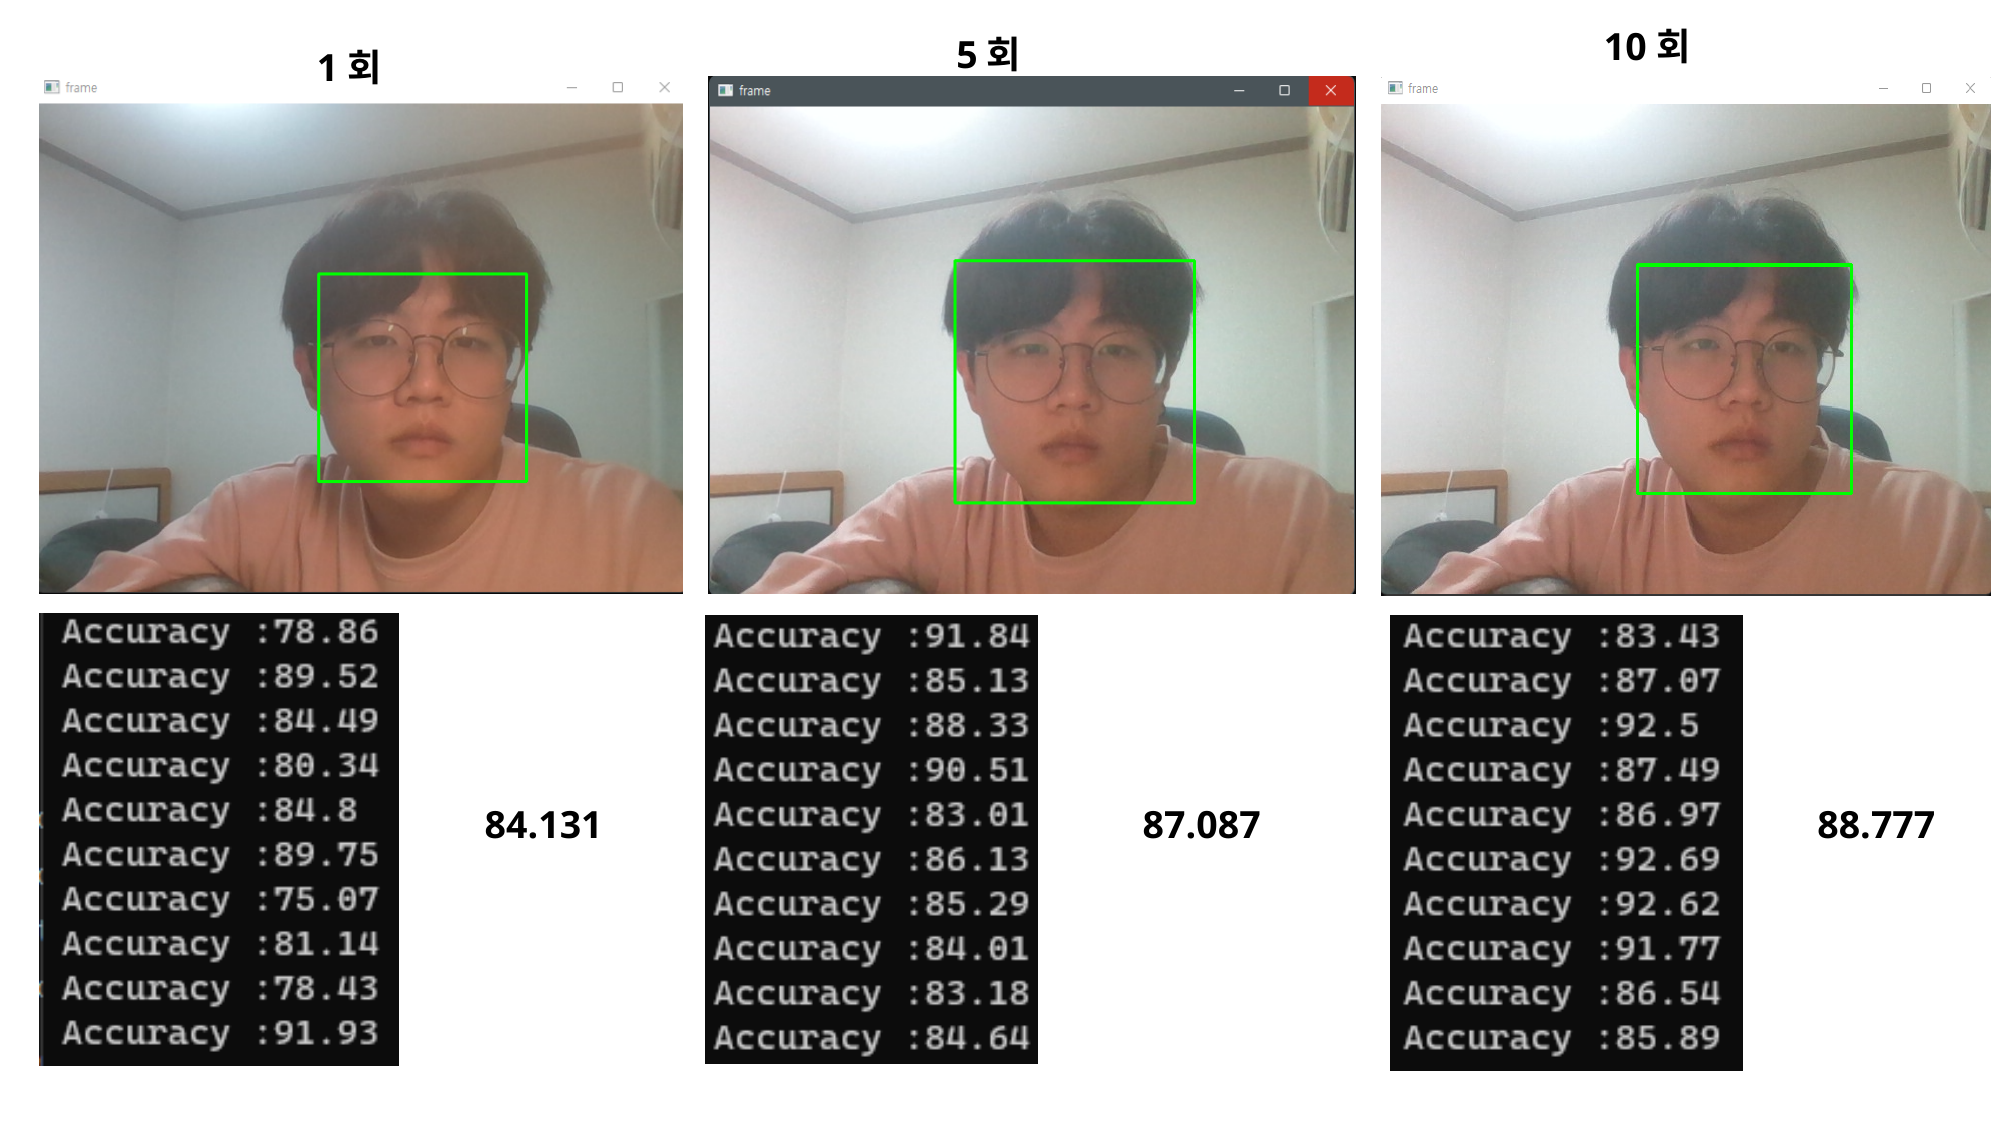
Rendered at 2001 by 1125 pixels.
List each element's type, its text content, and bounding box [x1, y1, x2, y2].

text_box 10회 [1589, 15, 1867, 76]
picture [39, 76, 683, 594]
picture [39, 613, 399, 1066]
text_box 88.777 [1802, 793, 2000, 854]
text_box 84.131 [469, 793, 647, 854]
text_box 5회 [941, 24, 1219, 76]
picture [1381, 77, 1991, 596]
text_box 87.087 [1127, 793, 1291, 854]
text_box 1회 [302, 36, 580, 76]
picture [1390, 615, 1743, 1071]
picture [708, 76, 1356, 594]
picture [705, 615, 1038, 1064]
